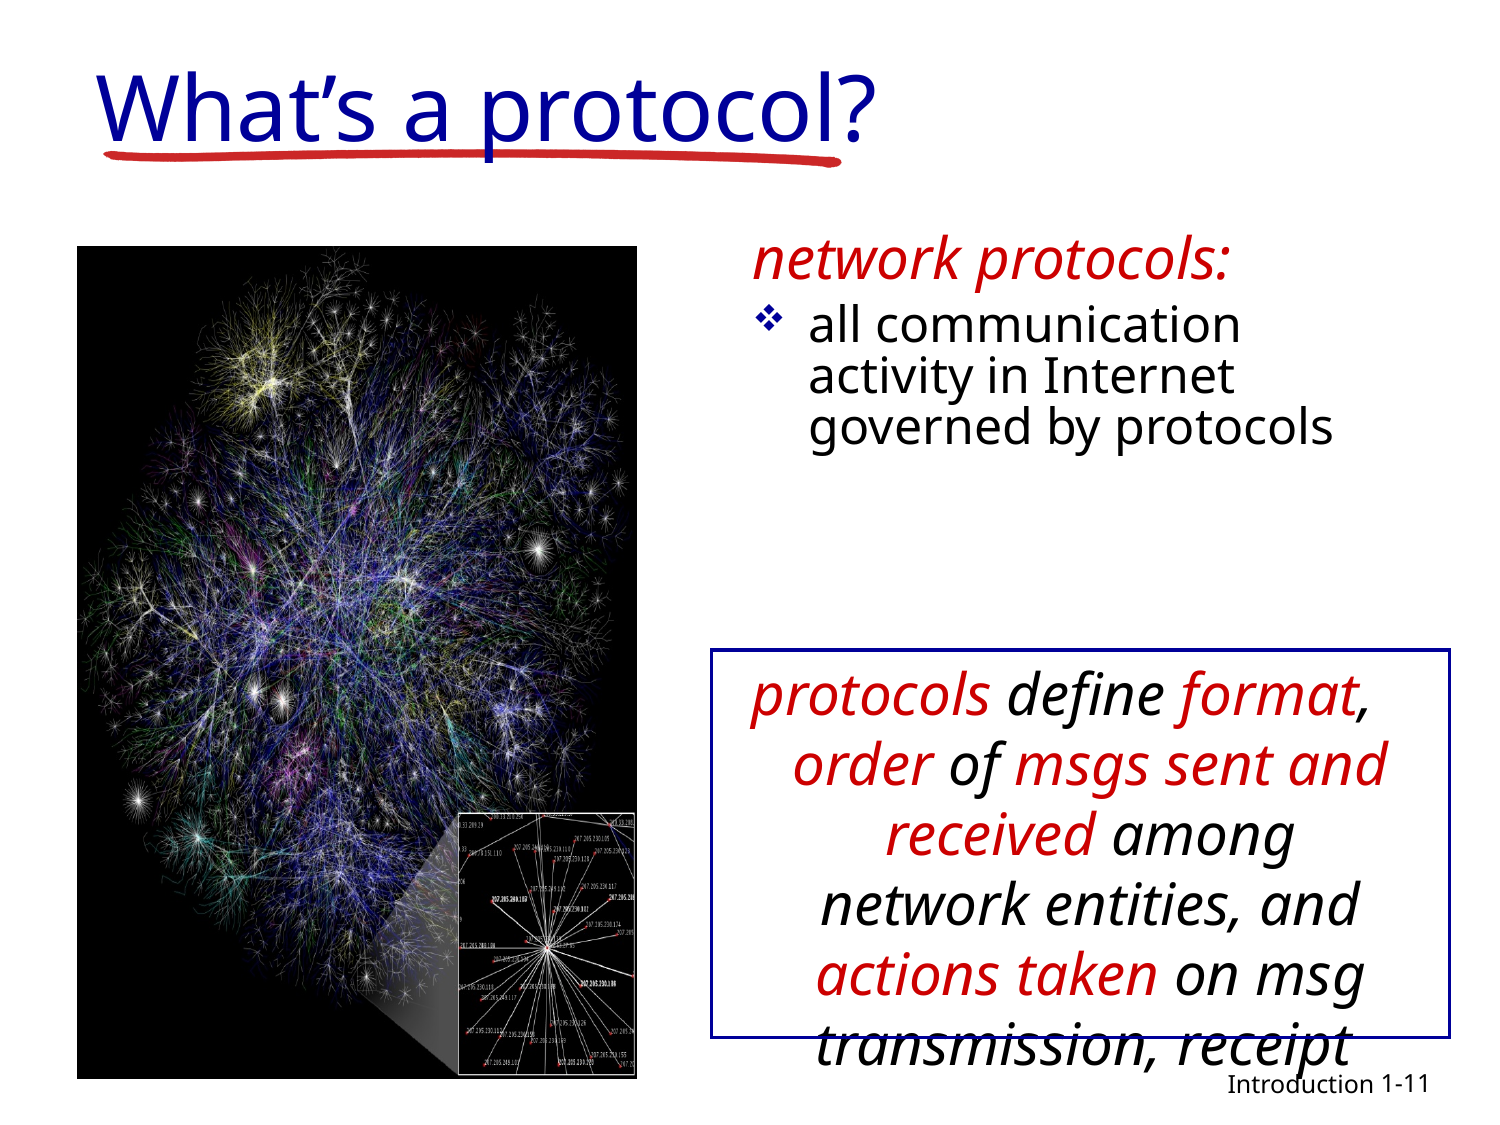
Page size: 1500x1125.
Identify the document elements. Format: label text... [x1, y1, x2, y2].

list network protocols: all communication activity in Internet governed by protocols [737, 224, 1363, 649]
picture [100, 144, 851, 173]
picture [77, 246, 637, 1079]
slide_number 1-11 [1365, 1059, 1477, 1106]
footer Introduction [914, 1060, 1391, 1109]
text_box [711, 649, 1450, 1038]
title What’s a protocol? [79, 33, 1009, 177]
